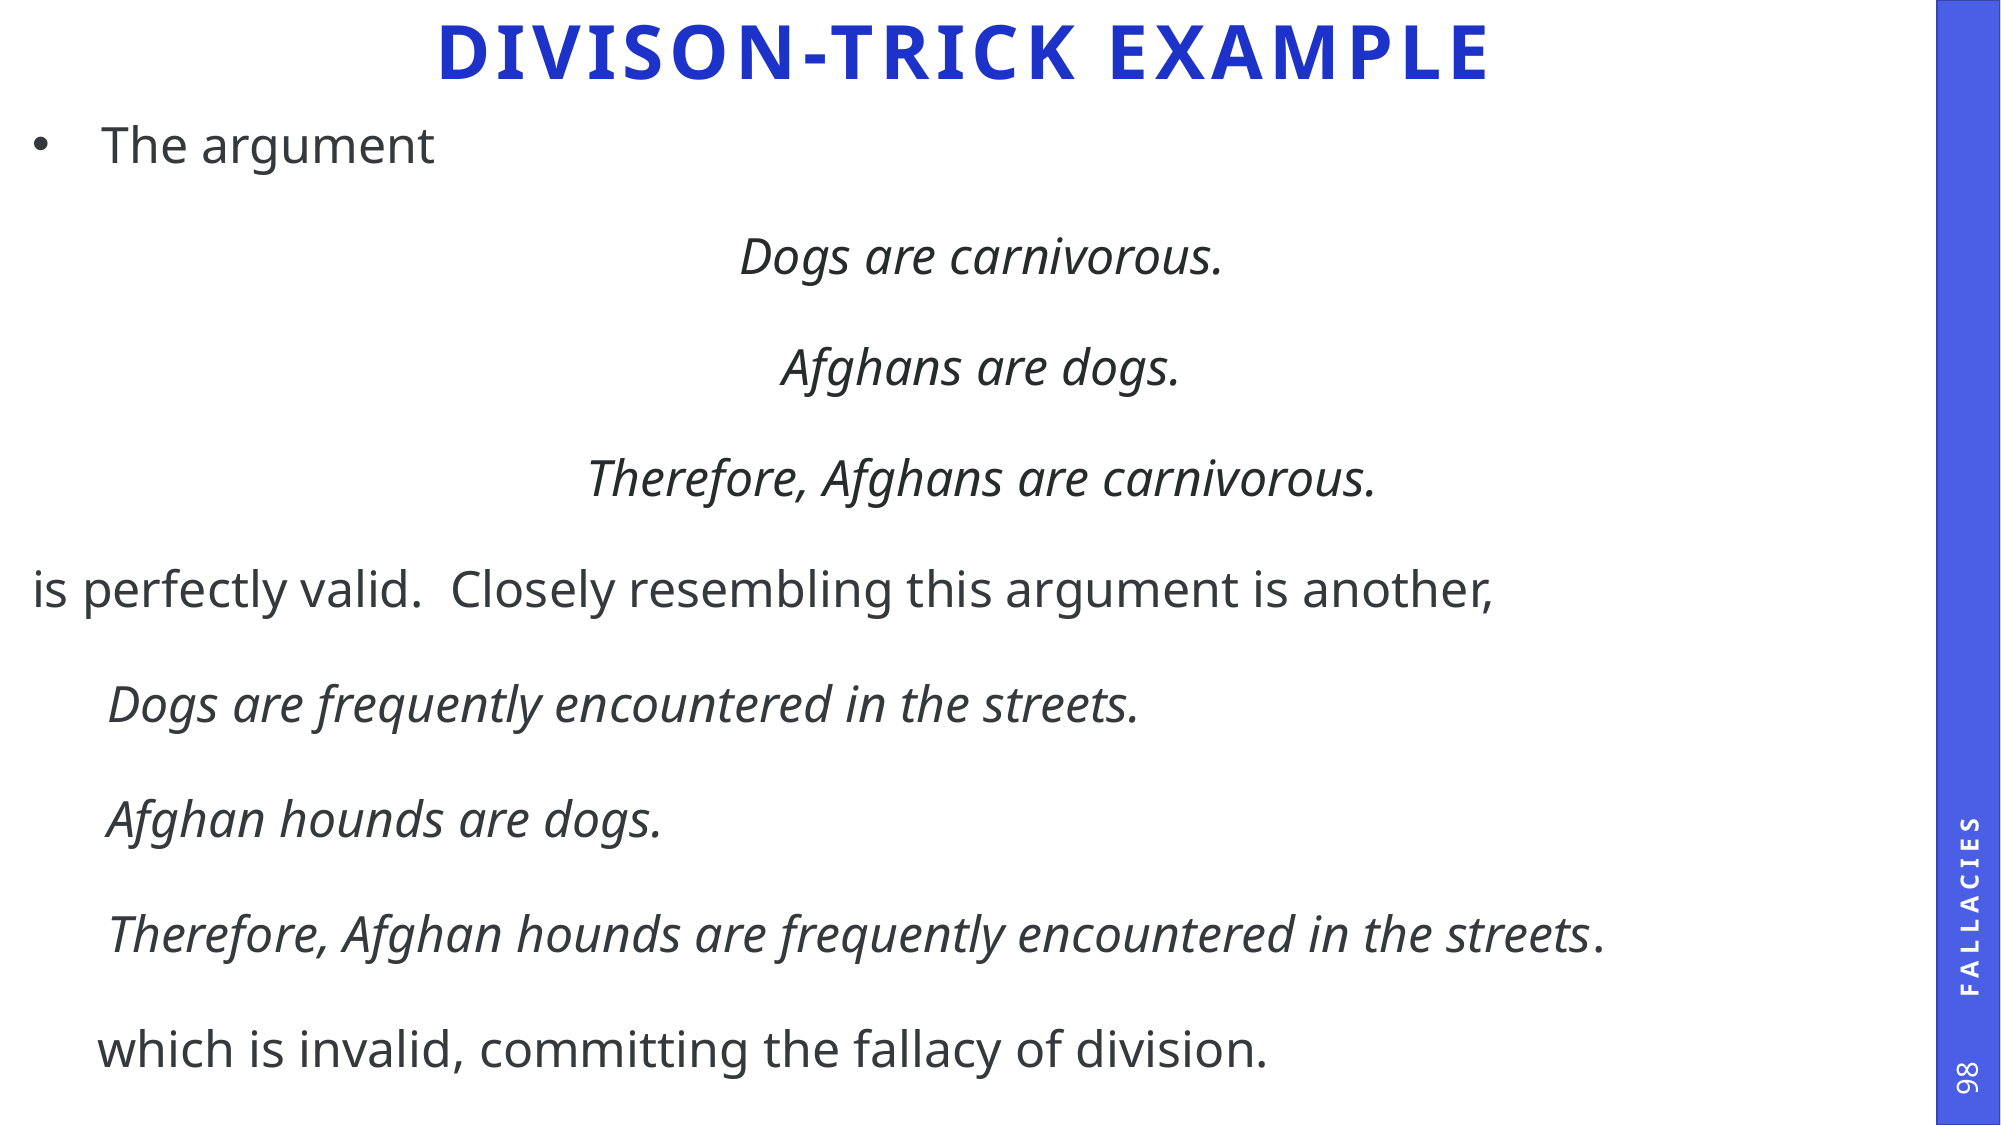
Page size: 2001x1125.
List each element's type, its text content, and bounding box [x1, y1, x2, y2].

slide_number 98 [1937, 1032, 2000, 1125]
list The argument Dogs are carnivorous. Afghans are dogs. Therefore, Afghans are carnivorous. is perfectly valid. Closely resembling this argument is another, Dogs are frequently encountered in the streets. Afghan hounds are dogs. Therefore, Afghan hounds are frequently encountered in the streets. which is invalid, committing the fallacy of division. [32, 83, 1933, 1079]
title DIVISON-trick example [13, 0, 1914, 112]
footer Fallacies [1937, 0, 2000, 1032]
